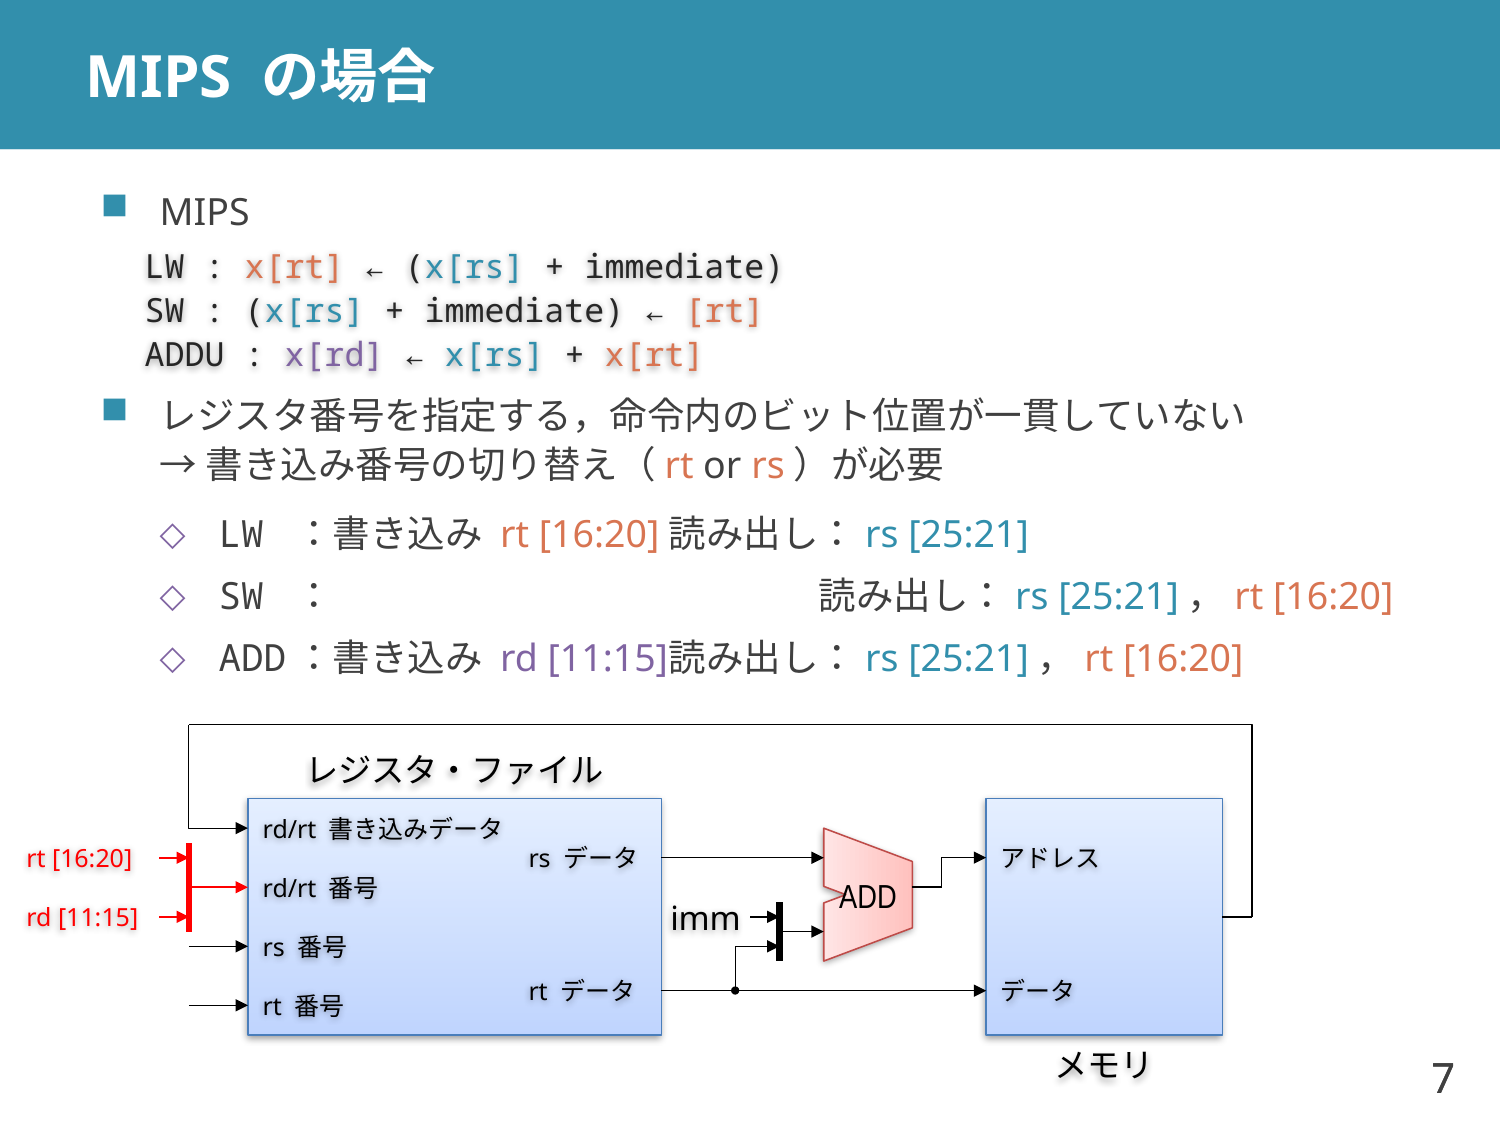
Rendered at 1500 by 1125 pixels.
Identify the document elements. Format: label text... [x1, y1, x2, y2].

text_box LW : x[rt] ← (x[rs] + immediate) [129, 238, 367, 297]
text_box [985, 881, 1223, 1034]
text_box rs 番号 [247, 916, 308, 974]
text_box ADD [822, 827, 914, 962]
text_box [731, 954, 759, 989]
text_box rt 番号 [247, 975, 308, 1036]
text_box rd/rt 書き込みデータ [247, 798, 308, 856]
text_box [309, 798, 662, 1036]
text_box [188, 724, 1252, 916]
text_box SW : (x[rs] + immediate) ← [rt] [129, 304, 367, 325]
text_box rd/rt 番号 [247, 857, 308, 915]
text_box rt データ [513, 960, 573, 1021]
text_box ADDU : x[rd] ← x[rs] + x[rt] [129, 325, 367, 386]
text_box MIPS [85, 178, 1444, 238]
text_box [941, 851, 987, 887]
title MIPS の場合 [70, 0, 1500, 150]
text_box rs データ [513, 827, 573, 888]
text_box レジスタ・ファイル [336, 752, 573, 799]
text_box rt [16:20] [11, 827, 72, 886]
text_box メモリ [985, 1034, 1223, 1095]
text_box [780, 932, 819, 941]
text_box rd [11:15] [11, 886, 72, 947]
text_box [188, 725, 248, 835]
text_box imm [587, 886, 824, 947]
text_box [754, 918, 779, 926]
text_box レジスタ番号を指定する，命令内のビット位置が一貫していない → 書き込み番号の切り替え（rt or rs）が必要 LW ：書き込み rt [16:20] 読み出し：rs [25:21] SW ： 読み出し：rs [25:21]，rt [16:20] ADD：書き込み rd [11:15] 読み出し：rs [25:21]，rt [16:20] [85, 414, 1444, 651]
text_box データ [985, 960, 1046, 1021]
text_box アドレス [985, 827, 1046, 888]
